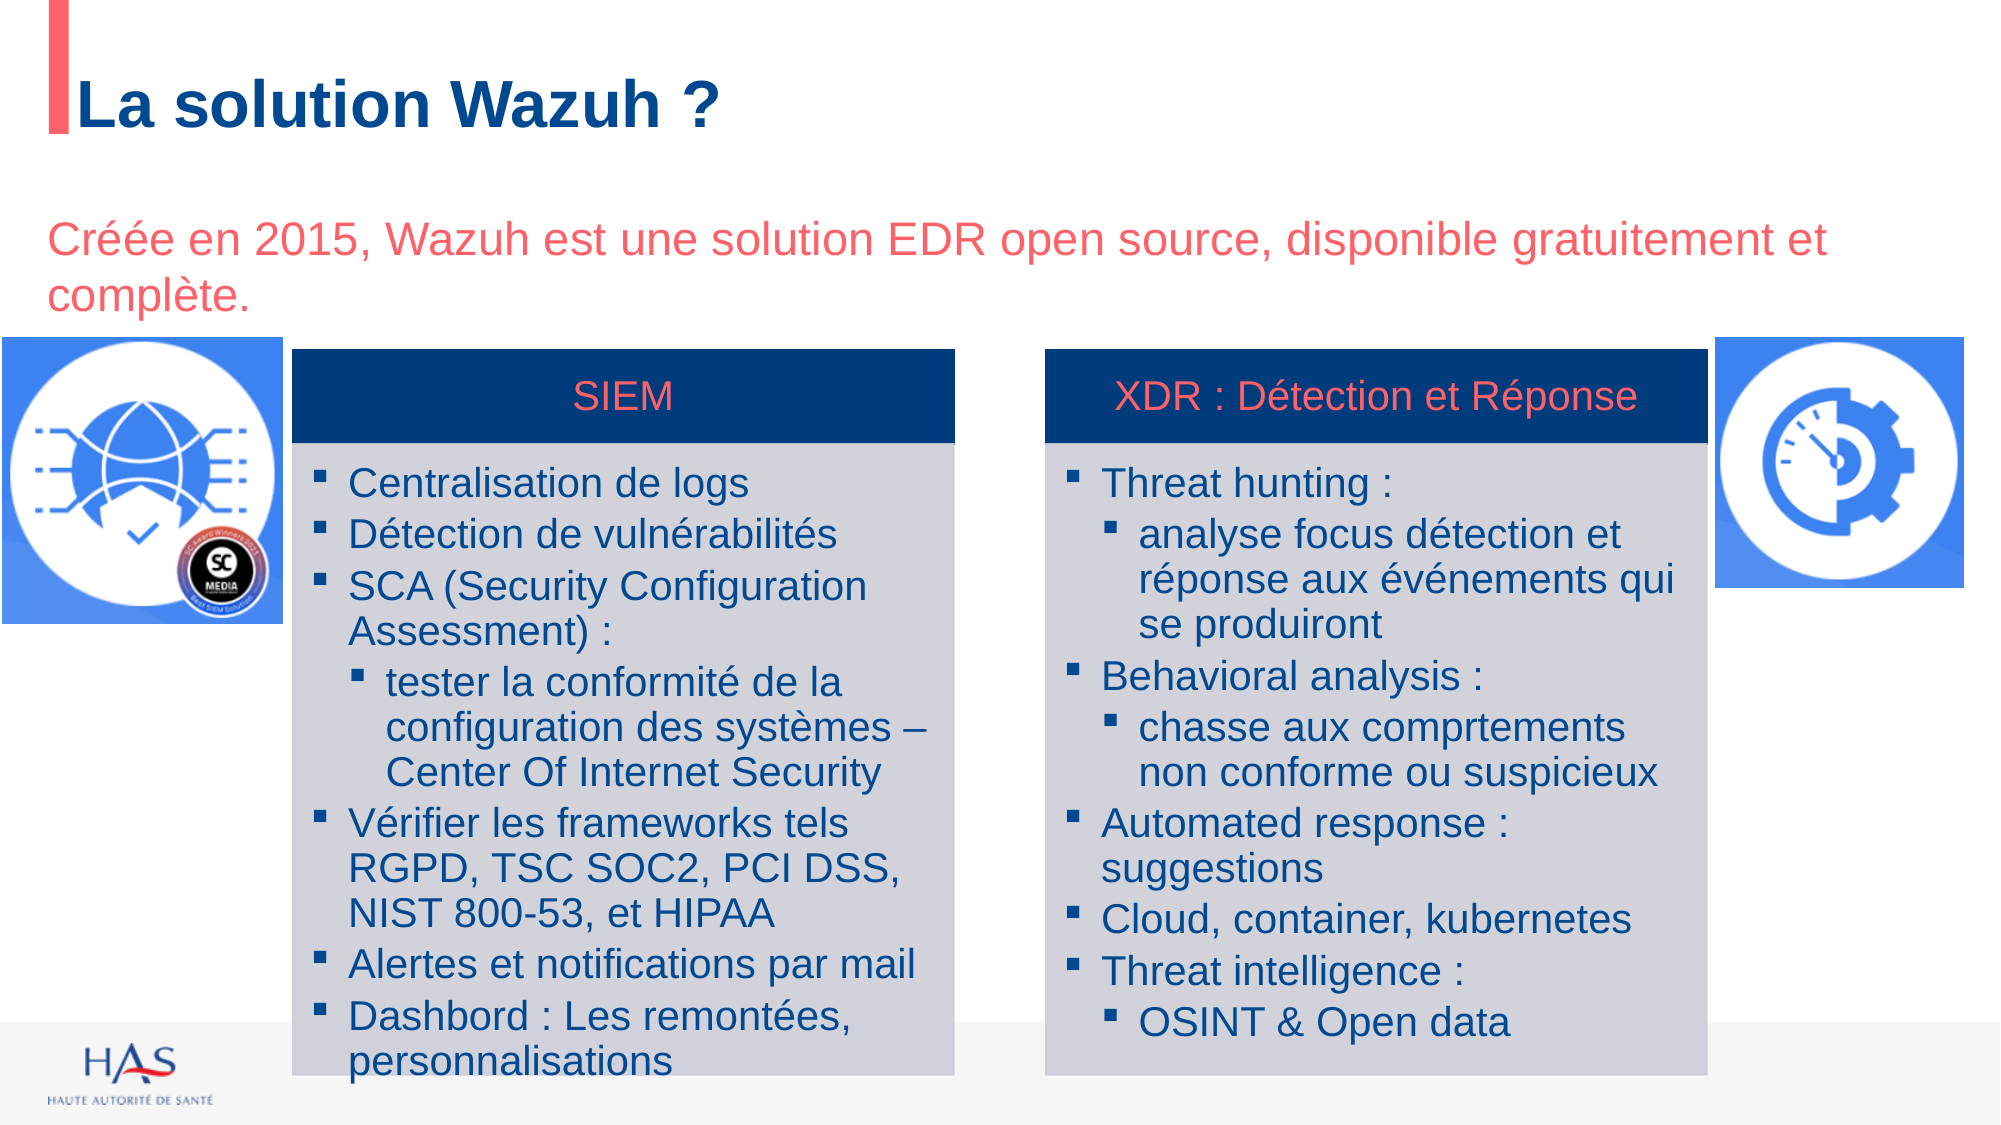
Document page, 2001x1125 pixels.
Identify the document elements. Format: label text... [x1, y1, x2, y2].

picture [2, 337, 283, 624]
title La solution Wazuh ? [47, 55, 1953, 182]
list Créée en 2015, Wazuh est une solution EDR open source, disponible gratuitement et complète. [47, 207, 1953, 957]
picture [48, 1043, 213, 1105]
picture [1715, 337, 1964, 588]
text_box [293, 285, 1707, 1125]
